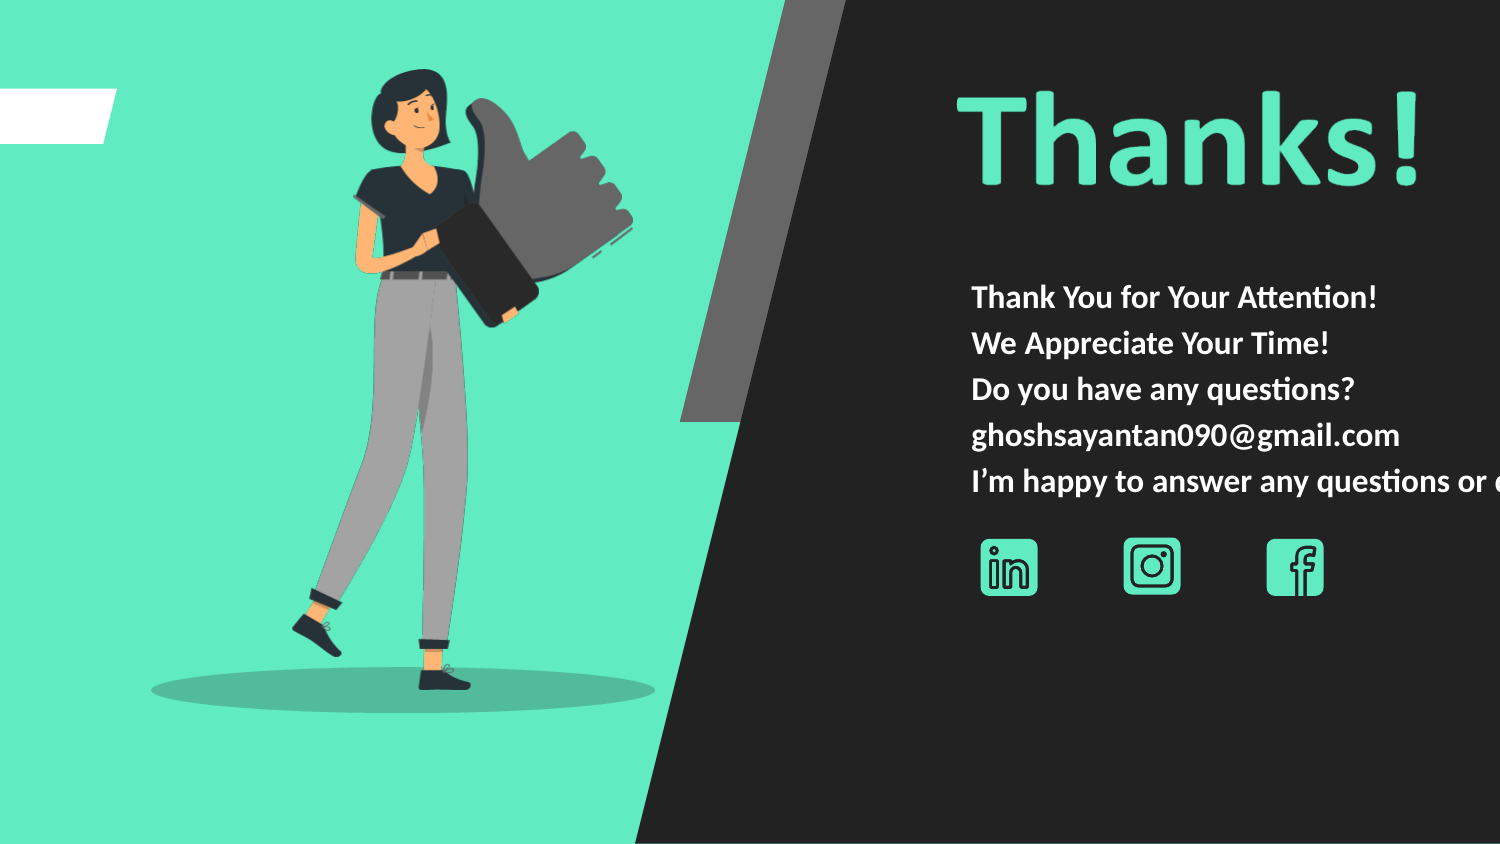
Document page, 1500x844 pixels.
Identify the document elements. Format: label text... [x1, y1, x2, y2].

picture [151, 69, 656, 713]
subtitle Thank You for Your Attention! We Appreciate Your Time! Do you have any questions? ghoshsayantan090@gmail.com I’m happy to answer any questions or discuss further! [956, 313, 1500, 497]
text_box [980, 538, 1038, 597]
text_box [1123, 537, 1181, 595]
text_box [1266, 538, 1324, 597]
picture [869, 13, 1500, 305]
